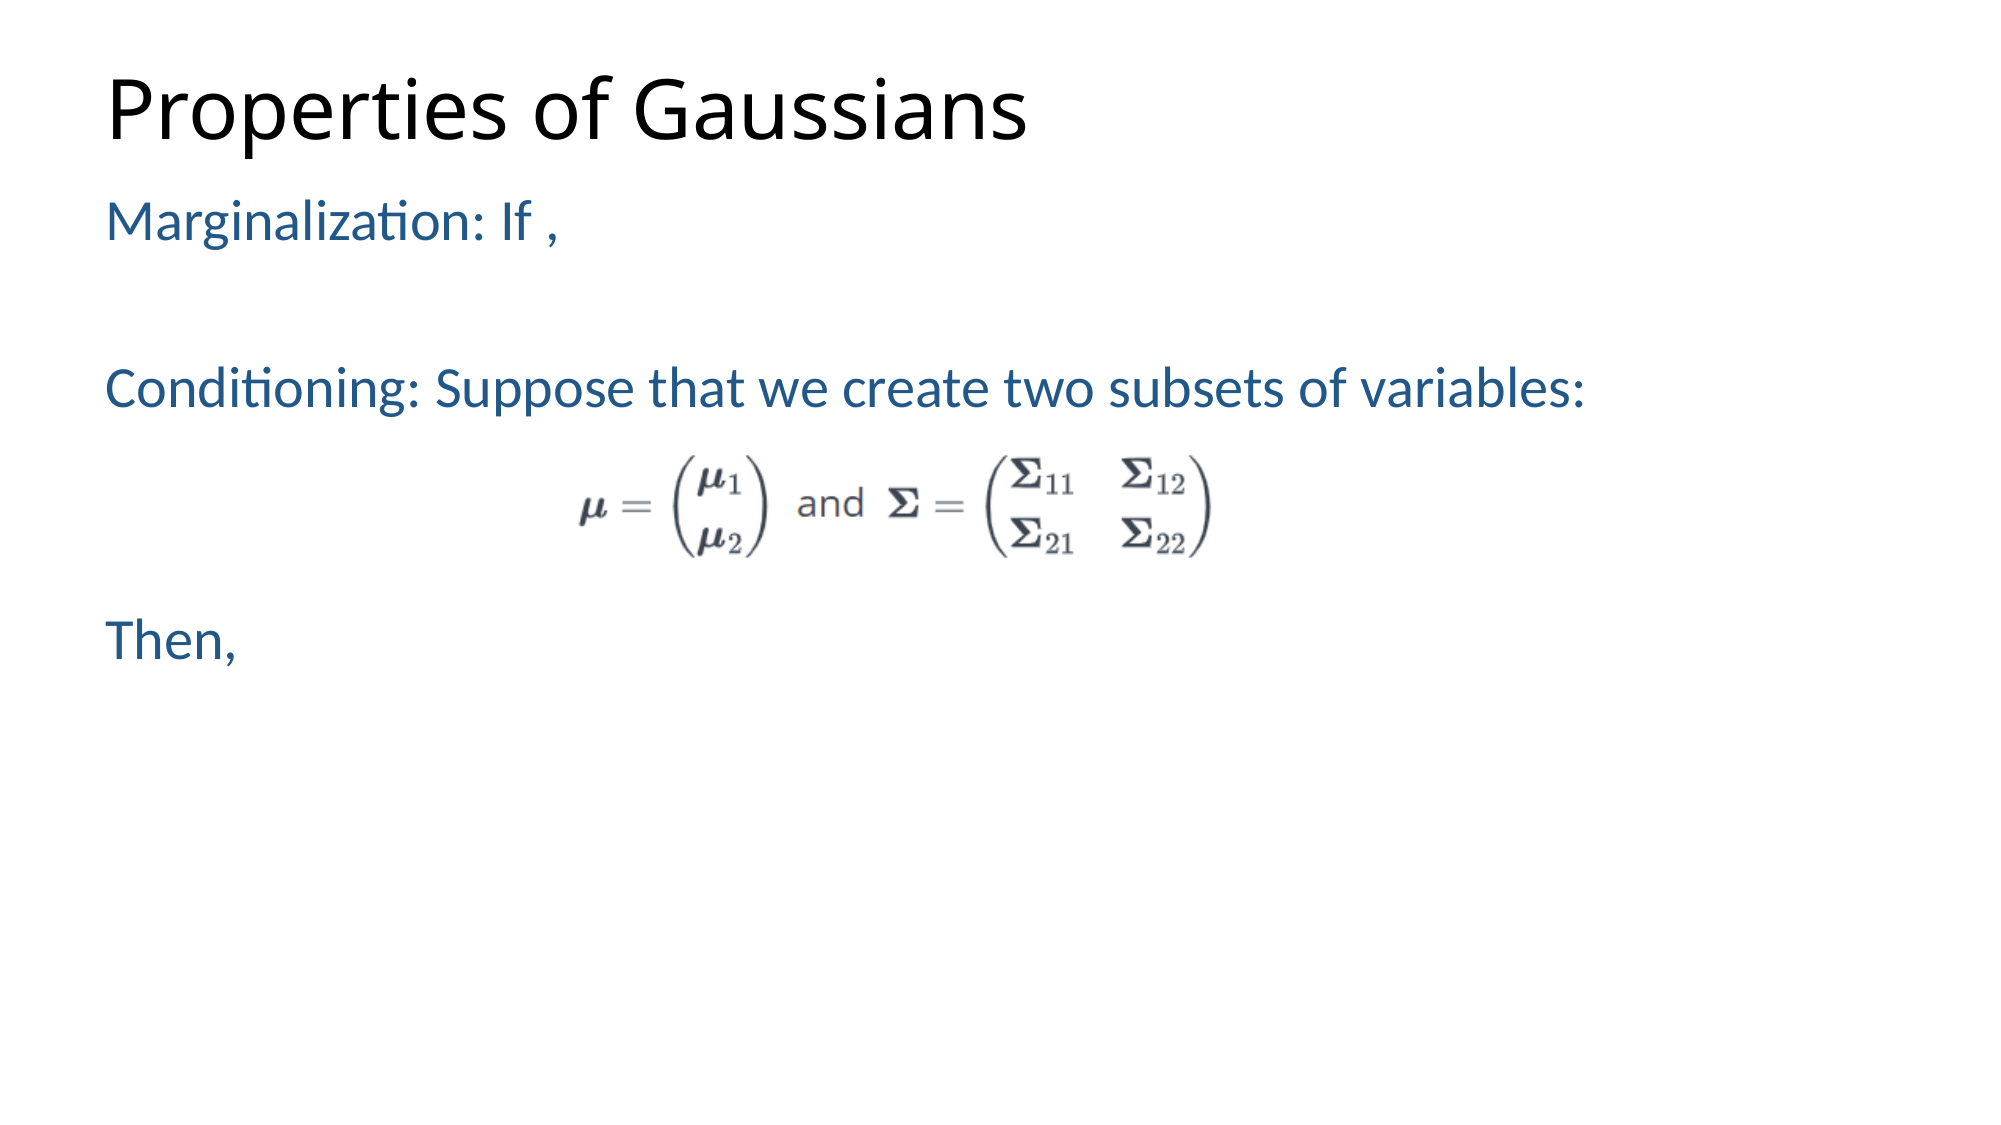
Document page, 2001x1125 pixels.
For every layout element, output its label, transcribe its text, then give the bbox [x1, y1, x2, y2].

title Properties of Gaussians [90, 60, 1816, 164]
picture [551, 432, 1266, 602]
